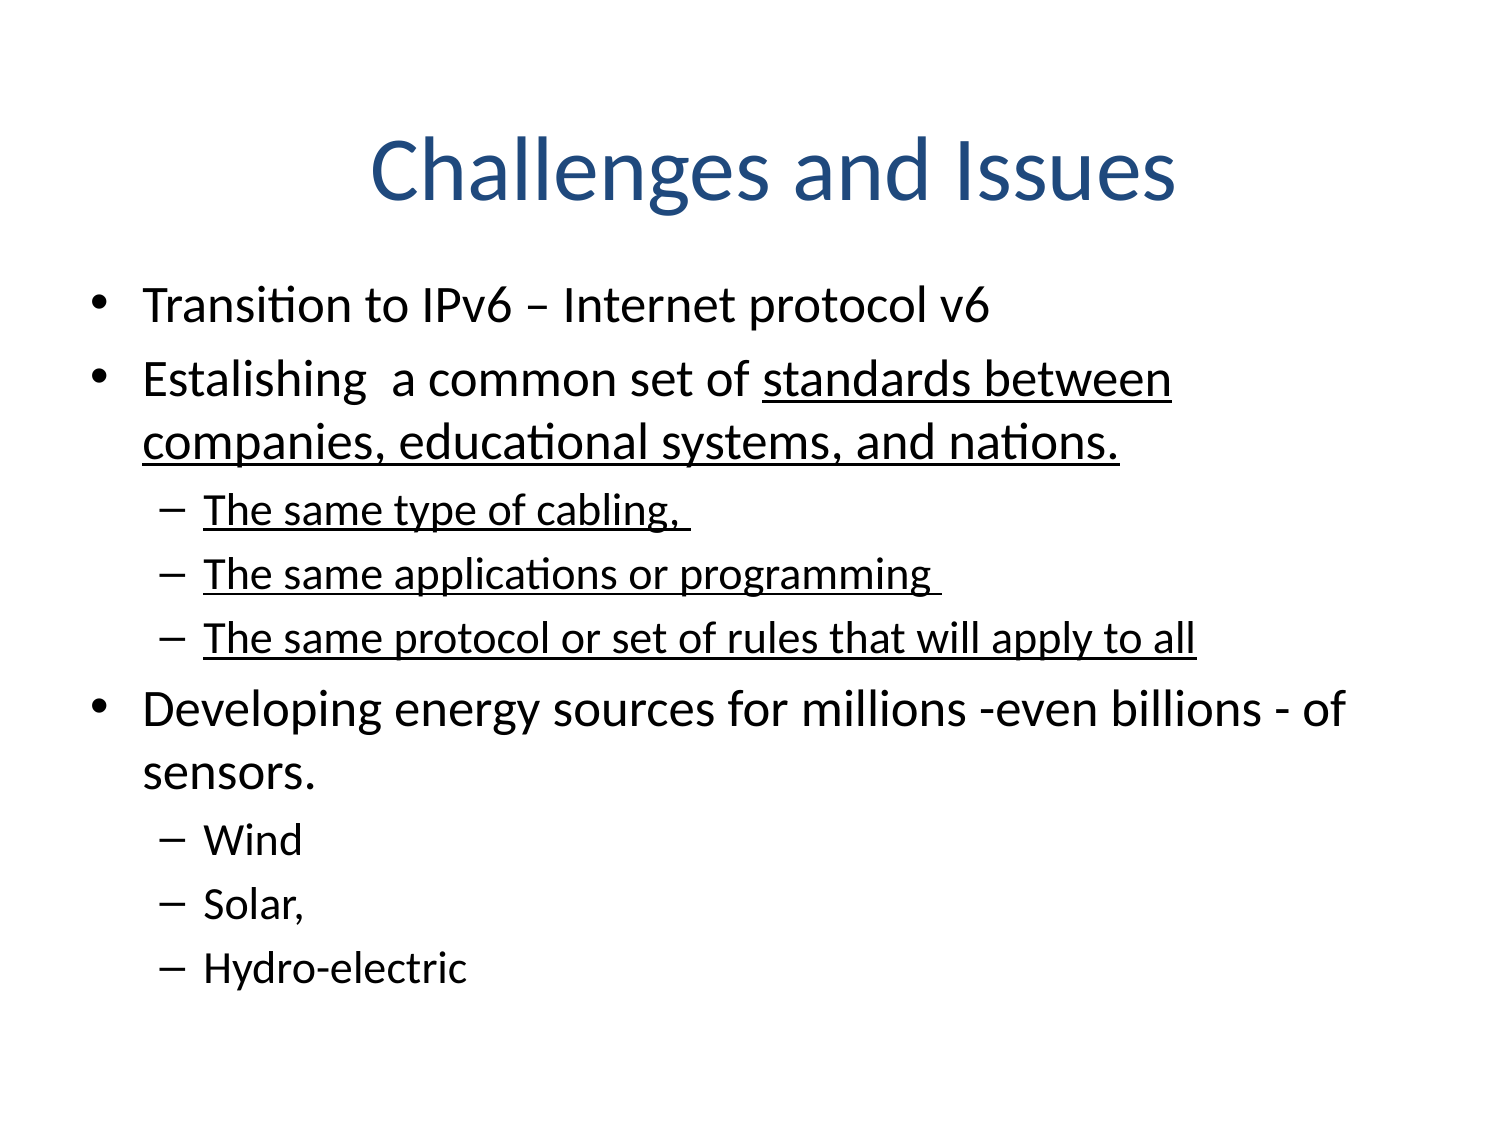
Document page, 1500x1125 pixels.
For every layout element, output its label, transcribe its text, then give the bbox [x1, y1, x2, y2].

list Transition to IPv6 – Internet protocol v6 Estalishing a common set of standards between companies, educational systems, and nations. The same type of cabling, The same applications or programming The same protocol or set of rules that will apply to all Developing energy sources for millions -even billions - of sensors. Wind Solar, Hydro-electric [75, 262, 1425, 1005]
text_box Challenges and Issues [99, 70, 1450, 258]
